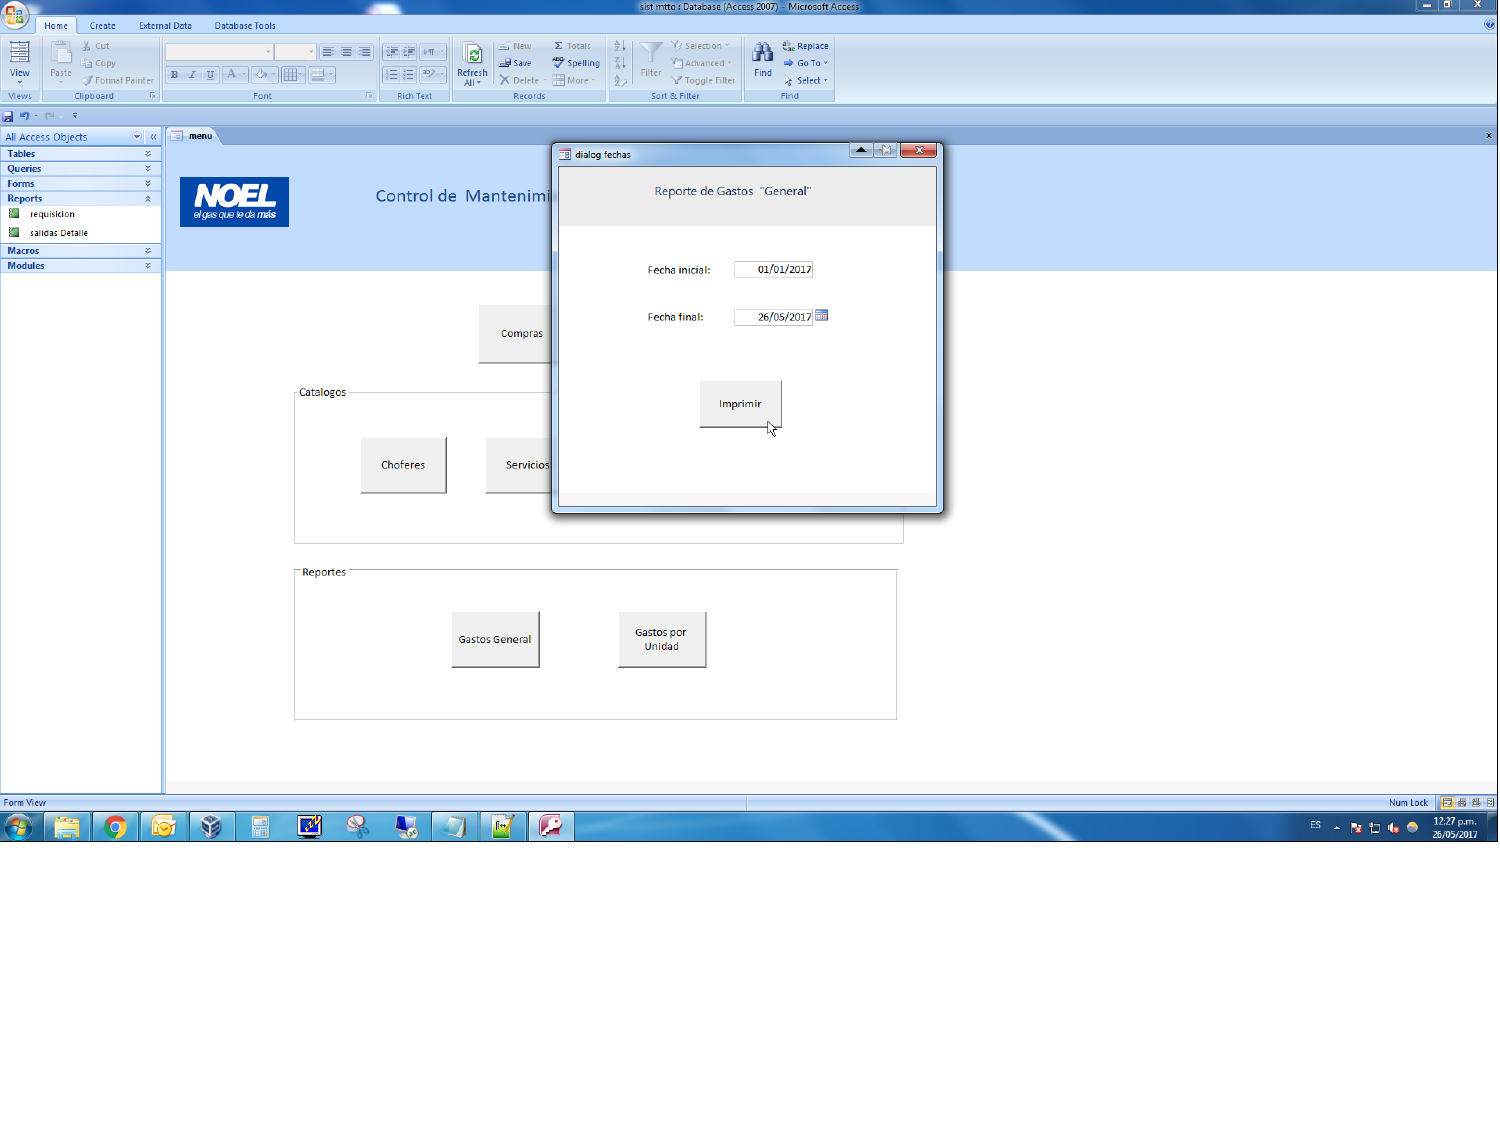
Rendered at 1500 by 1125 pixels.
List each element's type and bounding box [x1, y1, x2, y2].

picture [0, 0, 1499, 842]
